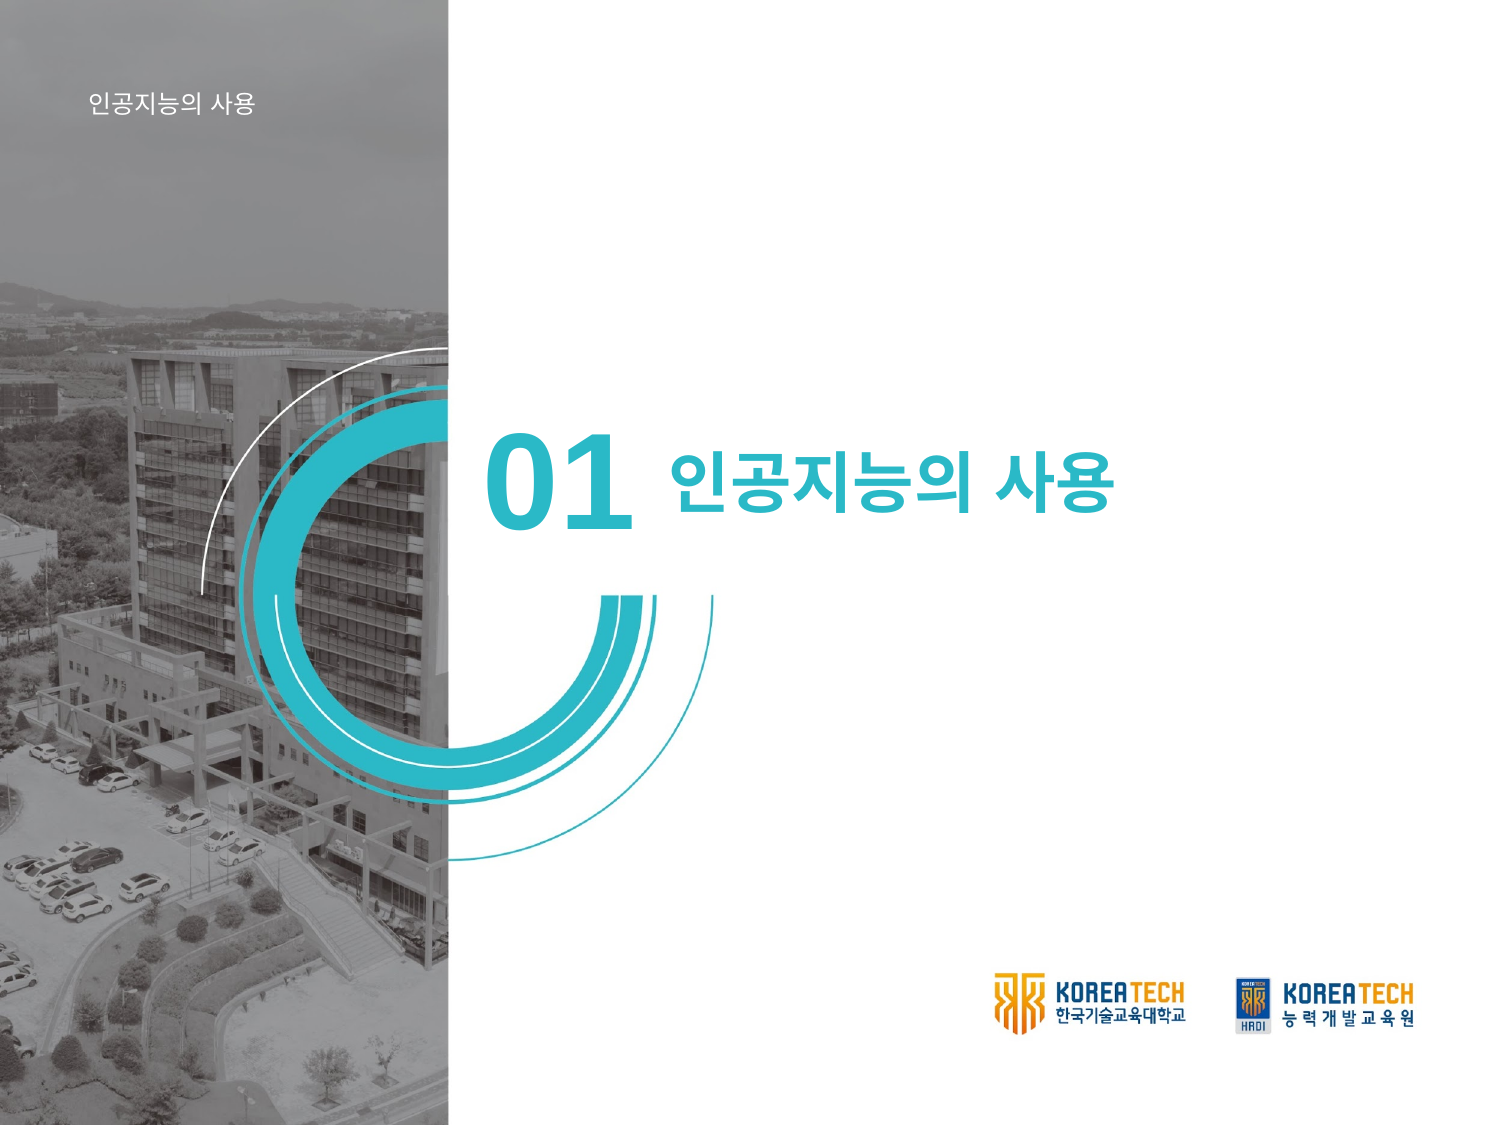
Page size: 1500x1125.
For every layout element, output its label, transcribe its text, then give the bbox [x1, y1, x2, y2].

text_box 01 [467, 384, 667, 567]
text_box 인공지능의 사용 [667, 433, 1307, 552]
text_box 인공지능의 사용 [74, 76, 306, 163]
picture [0, 0, 1500, 1125]
